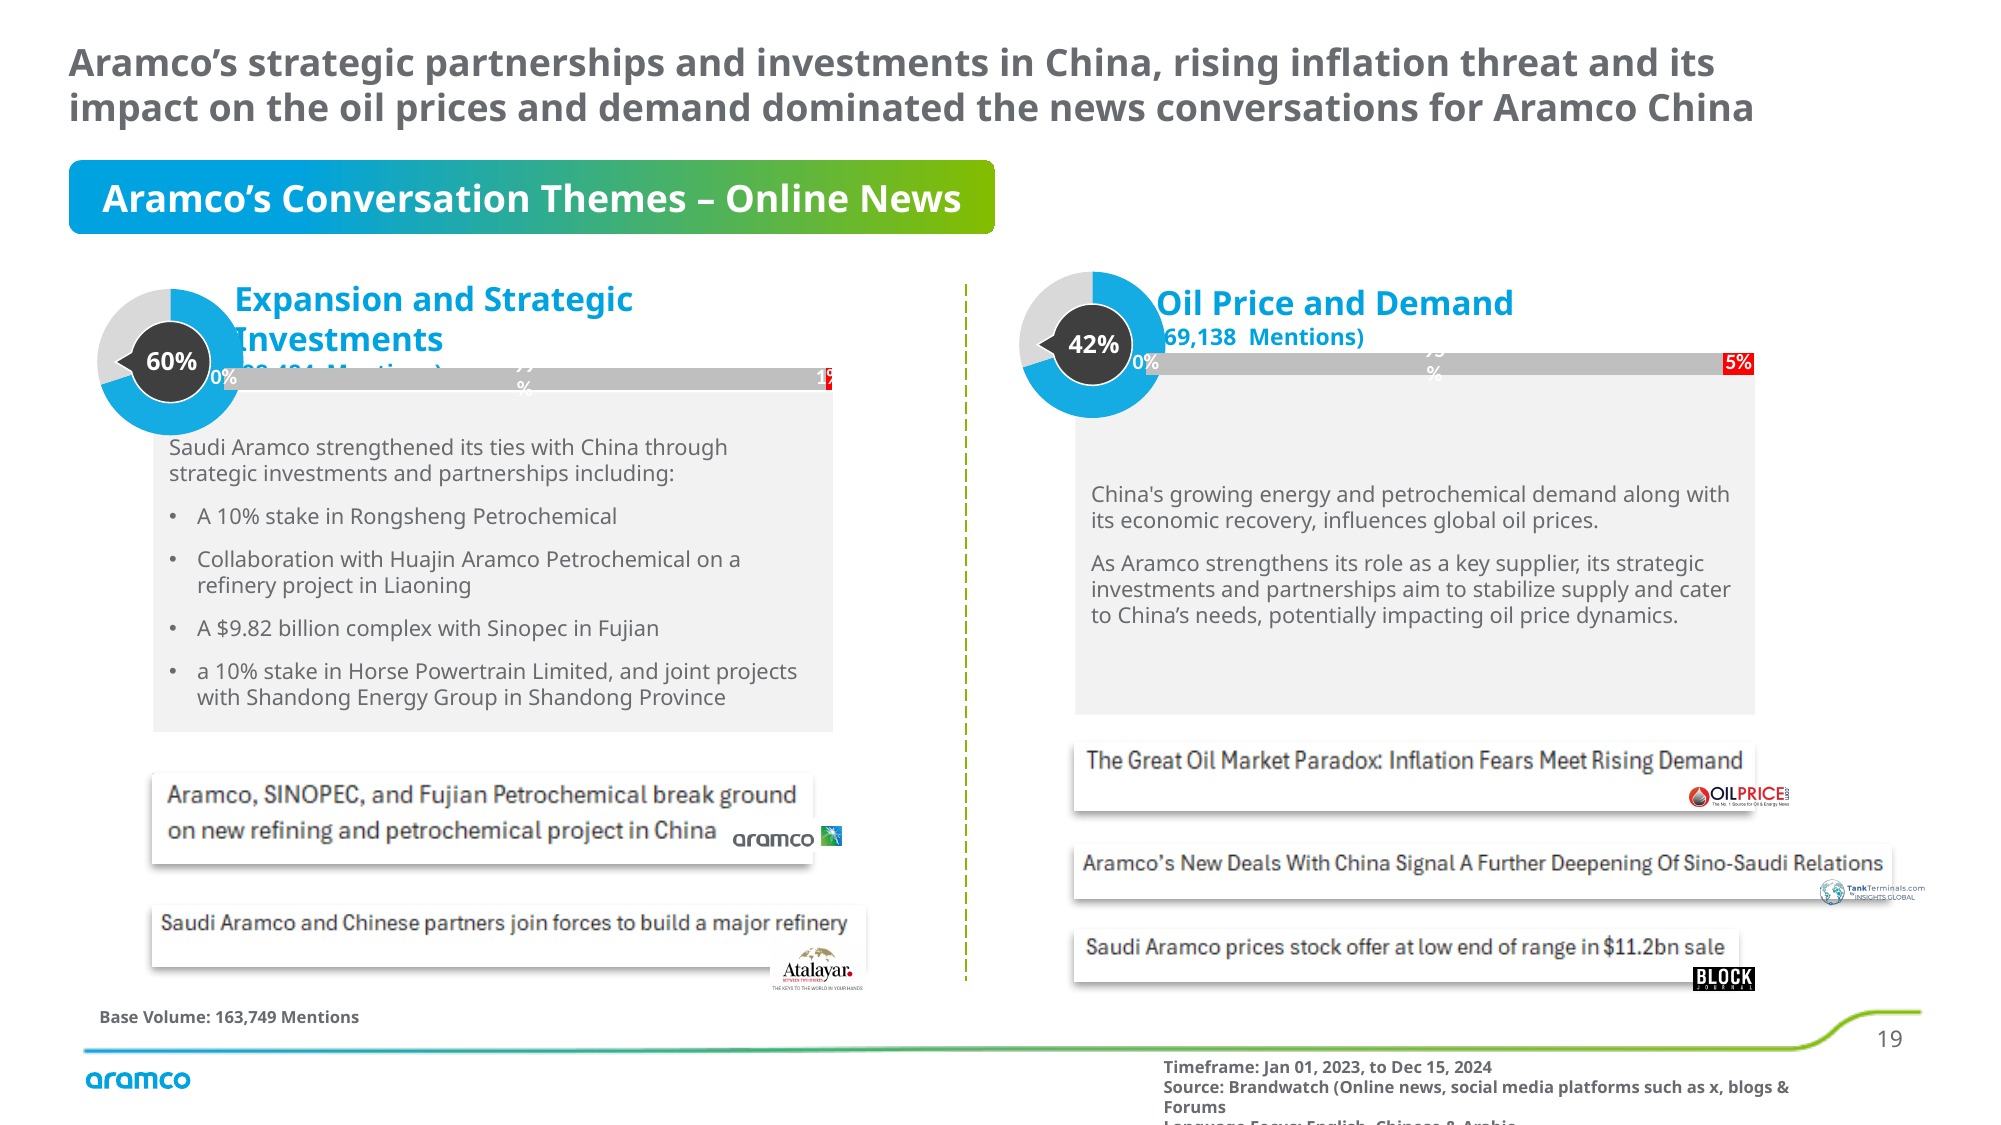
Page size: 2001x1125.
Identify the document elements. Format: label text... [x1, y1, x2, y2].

picture [1074, 843, 1925, 906]
chart [203, 339, 860, 432]
text_box Saudi Aramco strengthened its ties with China through strategic investments and partnerships including: A 10% stake in Rongsheng Petrochemical Collaboration with Huajin Aramco Petrochemical on a refinery project in Liaoning A $9.82 billion complex with Sinopec in Fujian a 10% stake in Horse Powertrain Limited, and joint projects with Shandong Energy Group in Shandong Province [153, 440, 833, 736]
picture [152, 773, 843, 864]
text_box Aramco’s strategic partnerships and investments in China, rising inflation threat and its impact on the oil prices and demand dominated the news conversations for Aramco China [68, 30, 1821, 116]
text_box Oil Price and Demand (69,138 Mentions) [1177, 285, 1755, 323]
picture [1074, 742, 1789, 811]
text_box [1010, 268, 1174, 422]
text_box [88, 285, 252, 439]
text_box Expansion and Strategic Investments (98,484 Mentions) [255, 296, 833, 338]
text_box Aramco’s Conversation Themes – Online News [68, 160, 996, 235]
text_box Timeframe: Jan 01, 2023, to Dec 15, 2024 Source: Brandwatch (Online news, social media platforms such as x, blogs & Forums Language Focus: English, Chinese & Arabic [1148, 1049, 1852, 1125]
picture [6, 905, 2000, 1125]
text_box Base Volume: 163,749 Mentions [84, 999, 483, 1035]
text_box China's growing energy and petrochemical demand along with its economic recovery, influences global oil prices. As Aramco strengthens its role as a key supplier, its strategic investments and partnerships aim to stabilize supply and cater to China’s needs, potentially impacting oil price dynamics. [1075, 425, 1755, 719]
chart [1125, 325, 1781, 417]
